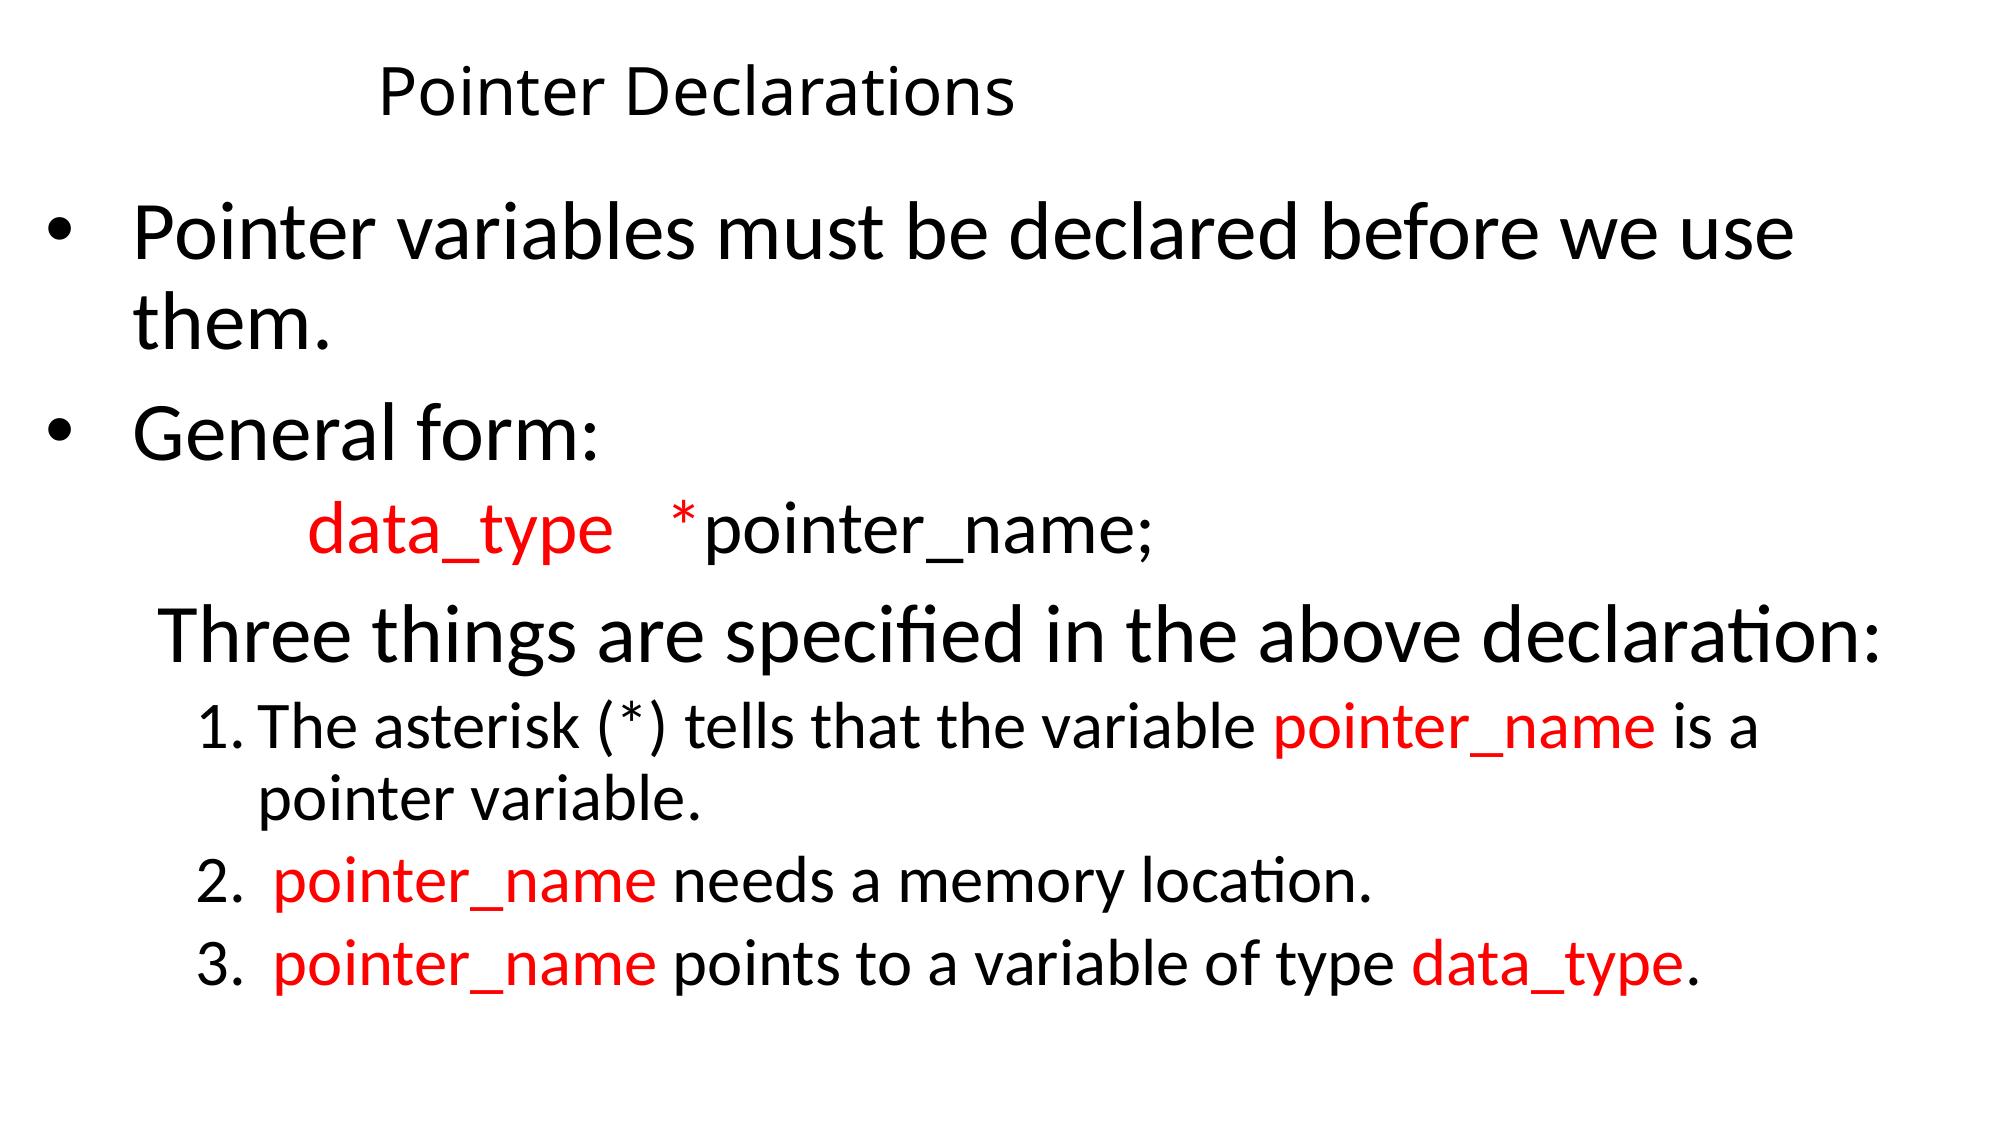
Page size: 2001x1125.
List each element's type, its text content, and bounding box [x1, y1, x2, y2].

title Pointer Declarations [362, 50, 1638, 138]
list Pointer variables must be declared before we use them. General form: data_type *pointer_name; Three things are specified in the above declaration: The asterisk (*) tells that the variable pointer_name is a pointer variable. pointer_name needs a memory location. pointer_name points to a variable of type data_type. [30, 180, 1971, 975]
